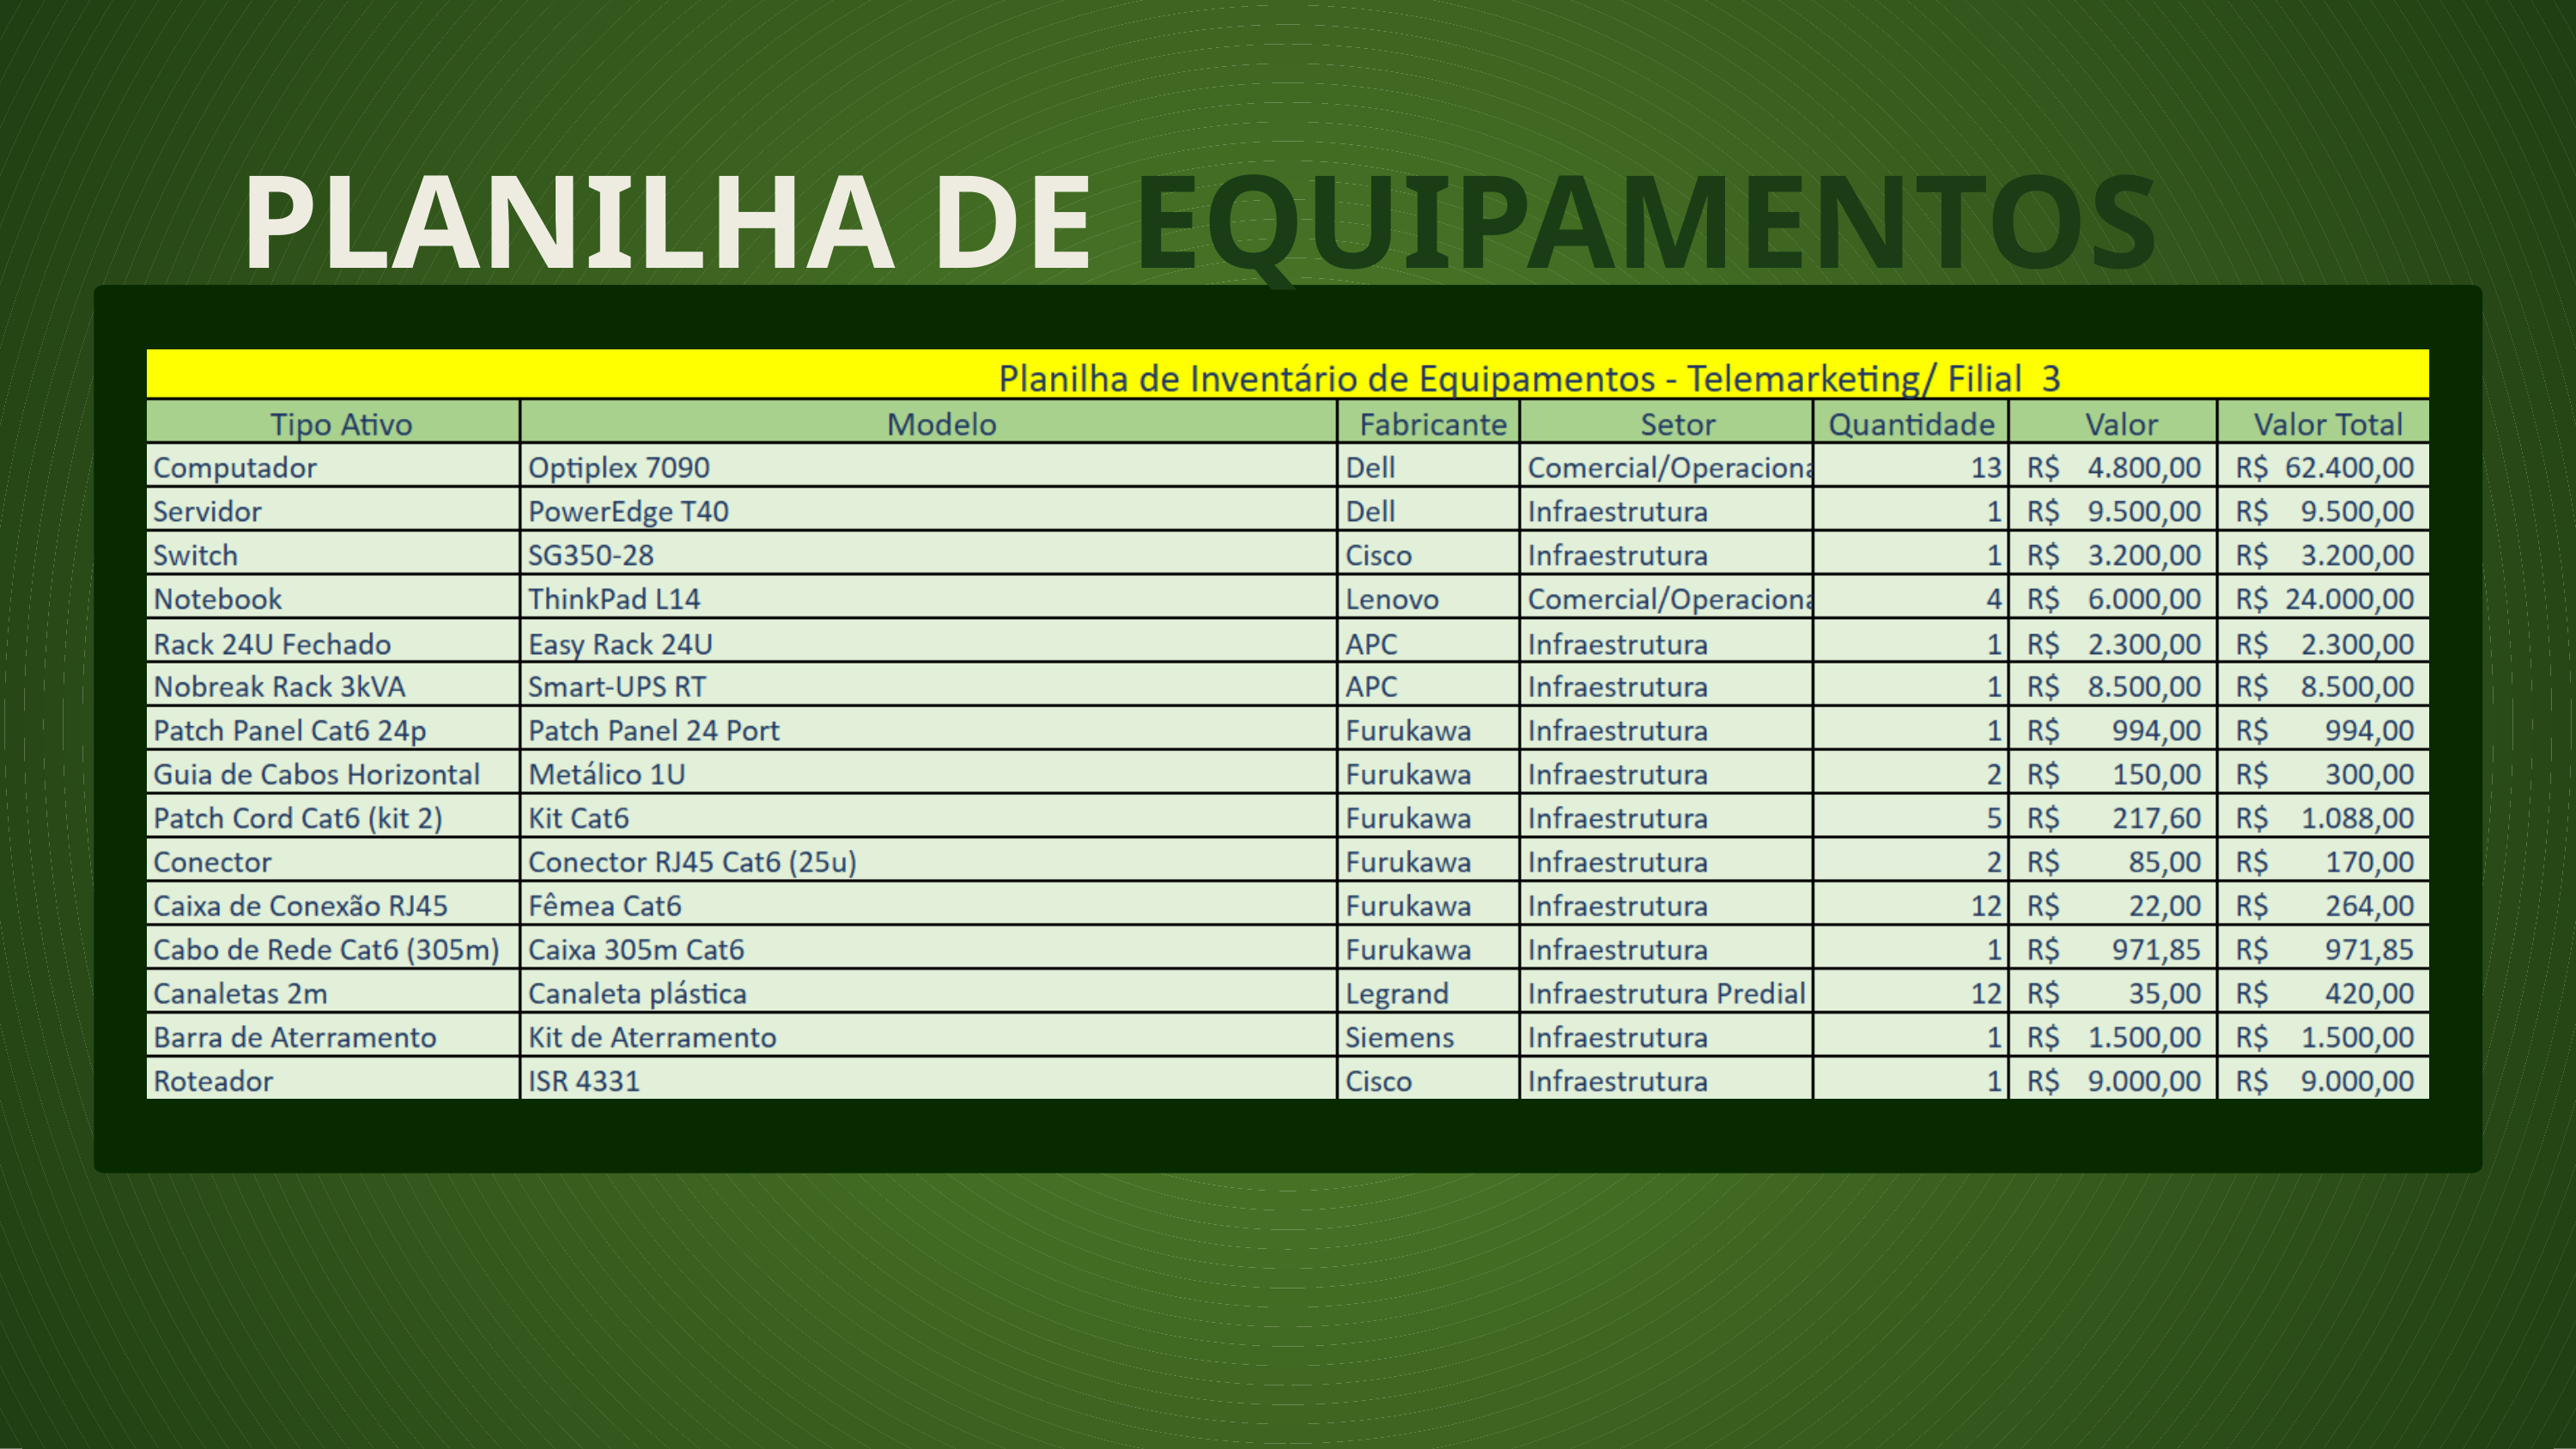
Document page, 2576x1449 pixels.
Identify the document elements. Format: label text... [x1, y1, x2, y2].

text_box [94, 284, 2483, 1173]
picture [146, 349, 2430, 1099]
text_box PLANILHA DE EQUIPAMENTOS [225, 64, 2351, 286]
